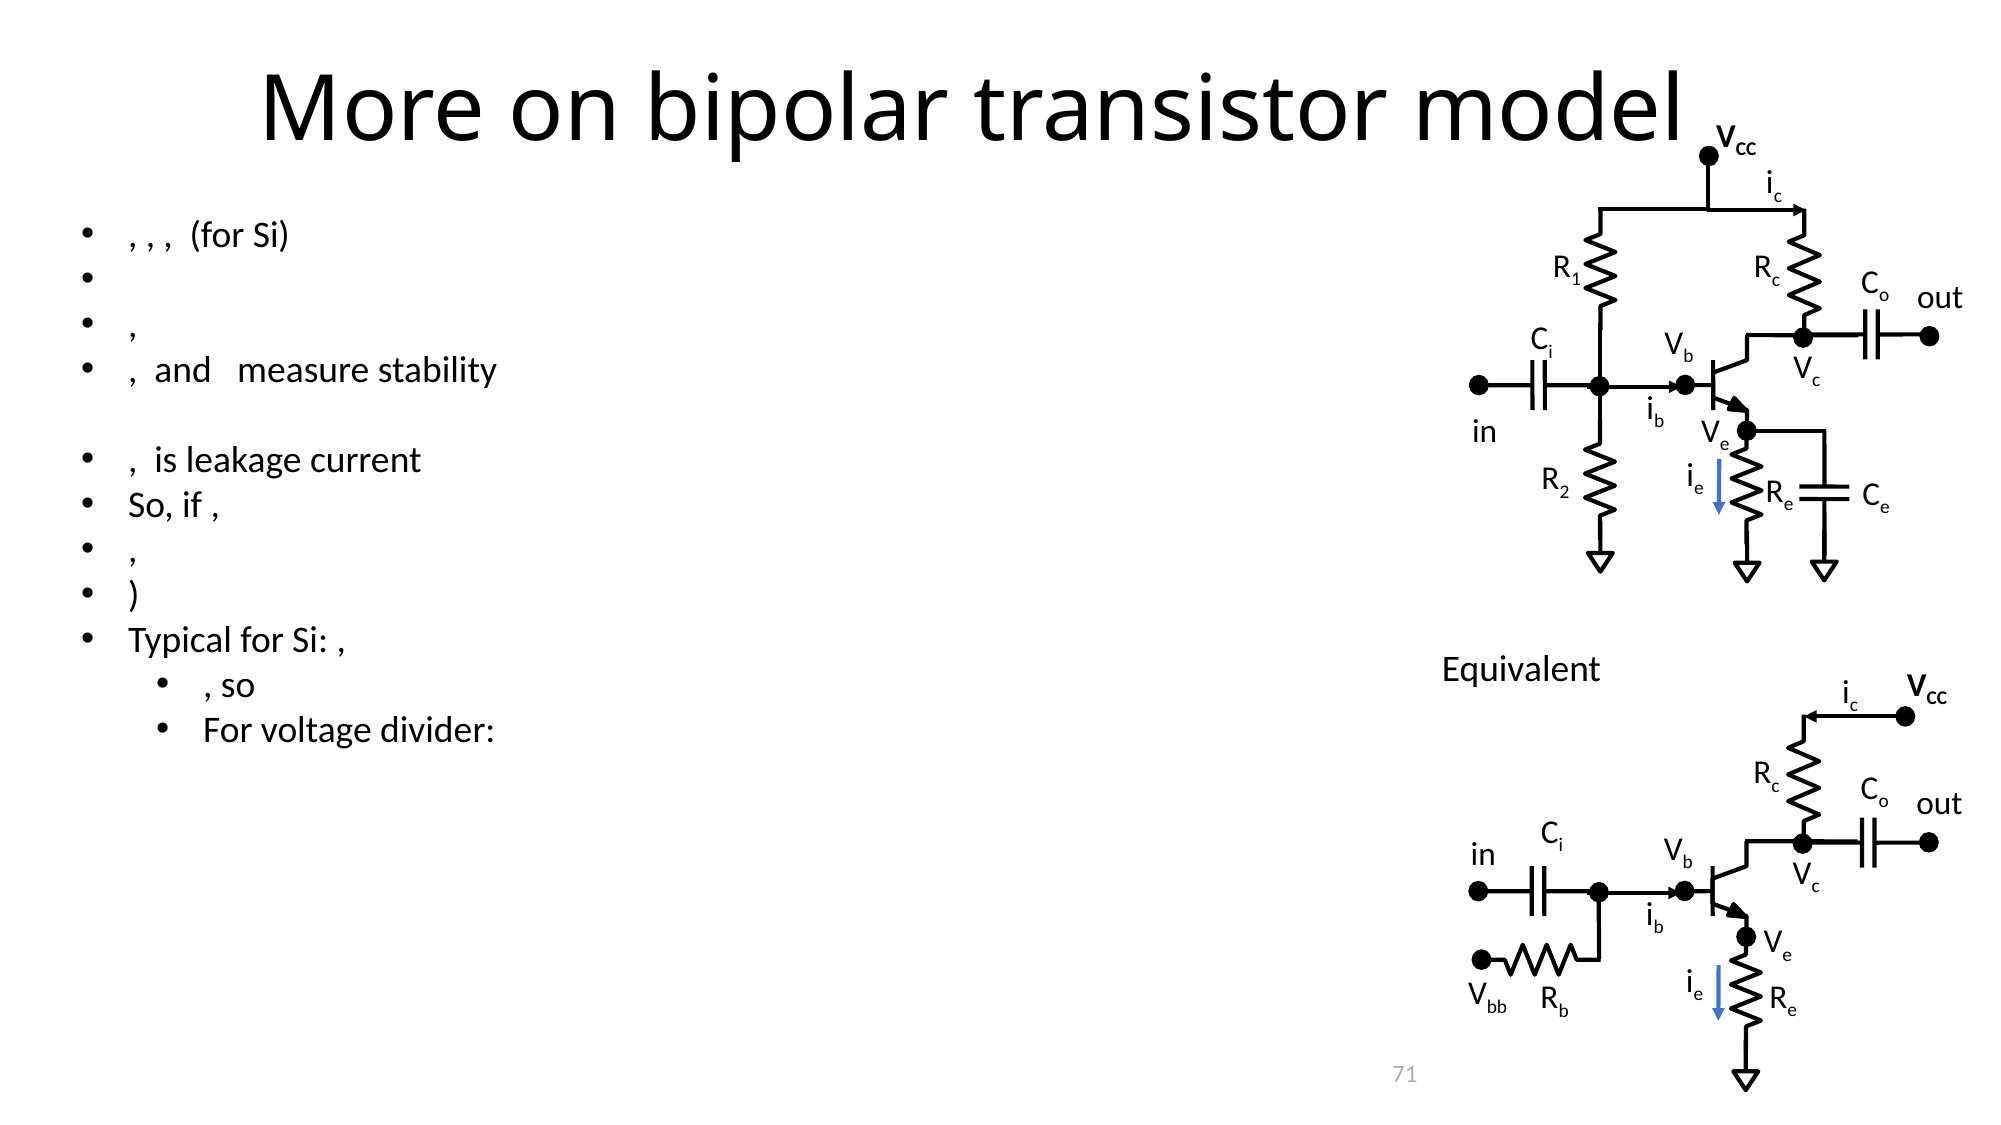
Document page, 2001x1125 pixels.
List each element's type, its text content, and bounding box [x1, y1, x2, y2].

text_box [1426, 637, 1985, 1091]
slide_number 71 [1074, 738, 1425, 1125]
text_box More on bipolar transistor model [27, 41, 1919, 167]
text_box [1457, 106, 1985, 582]
